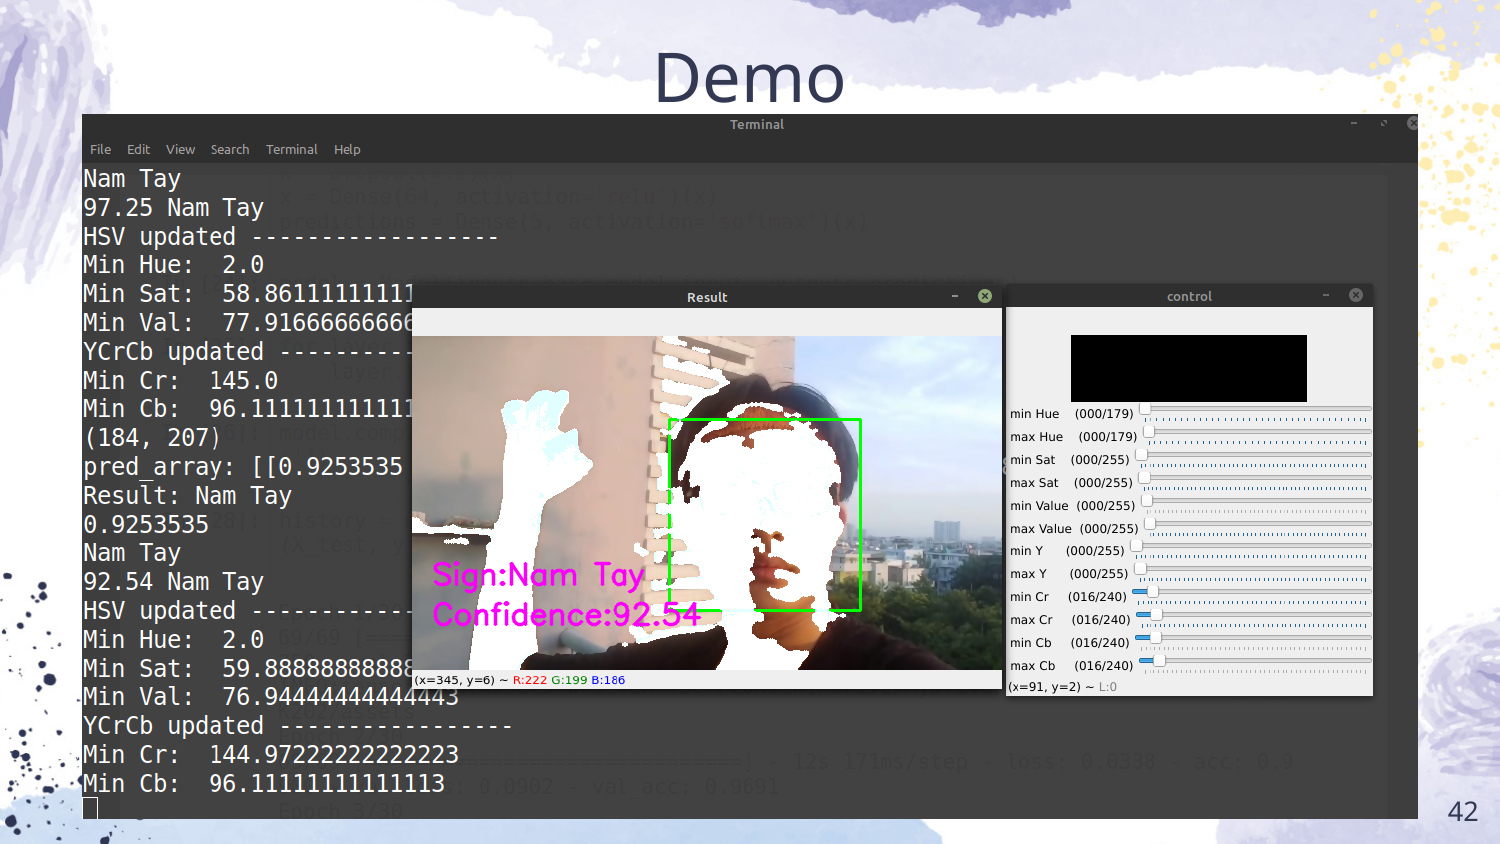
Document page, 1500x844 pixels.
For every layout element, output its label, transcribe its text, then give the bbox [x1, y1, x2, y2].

text_box Demo [422, 42, 1078, 107]
text_box <number> [1403, 779, 1494, 844]
picture [0, 0, 1500, 844]
